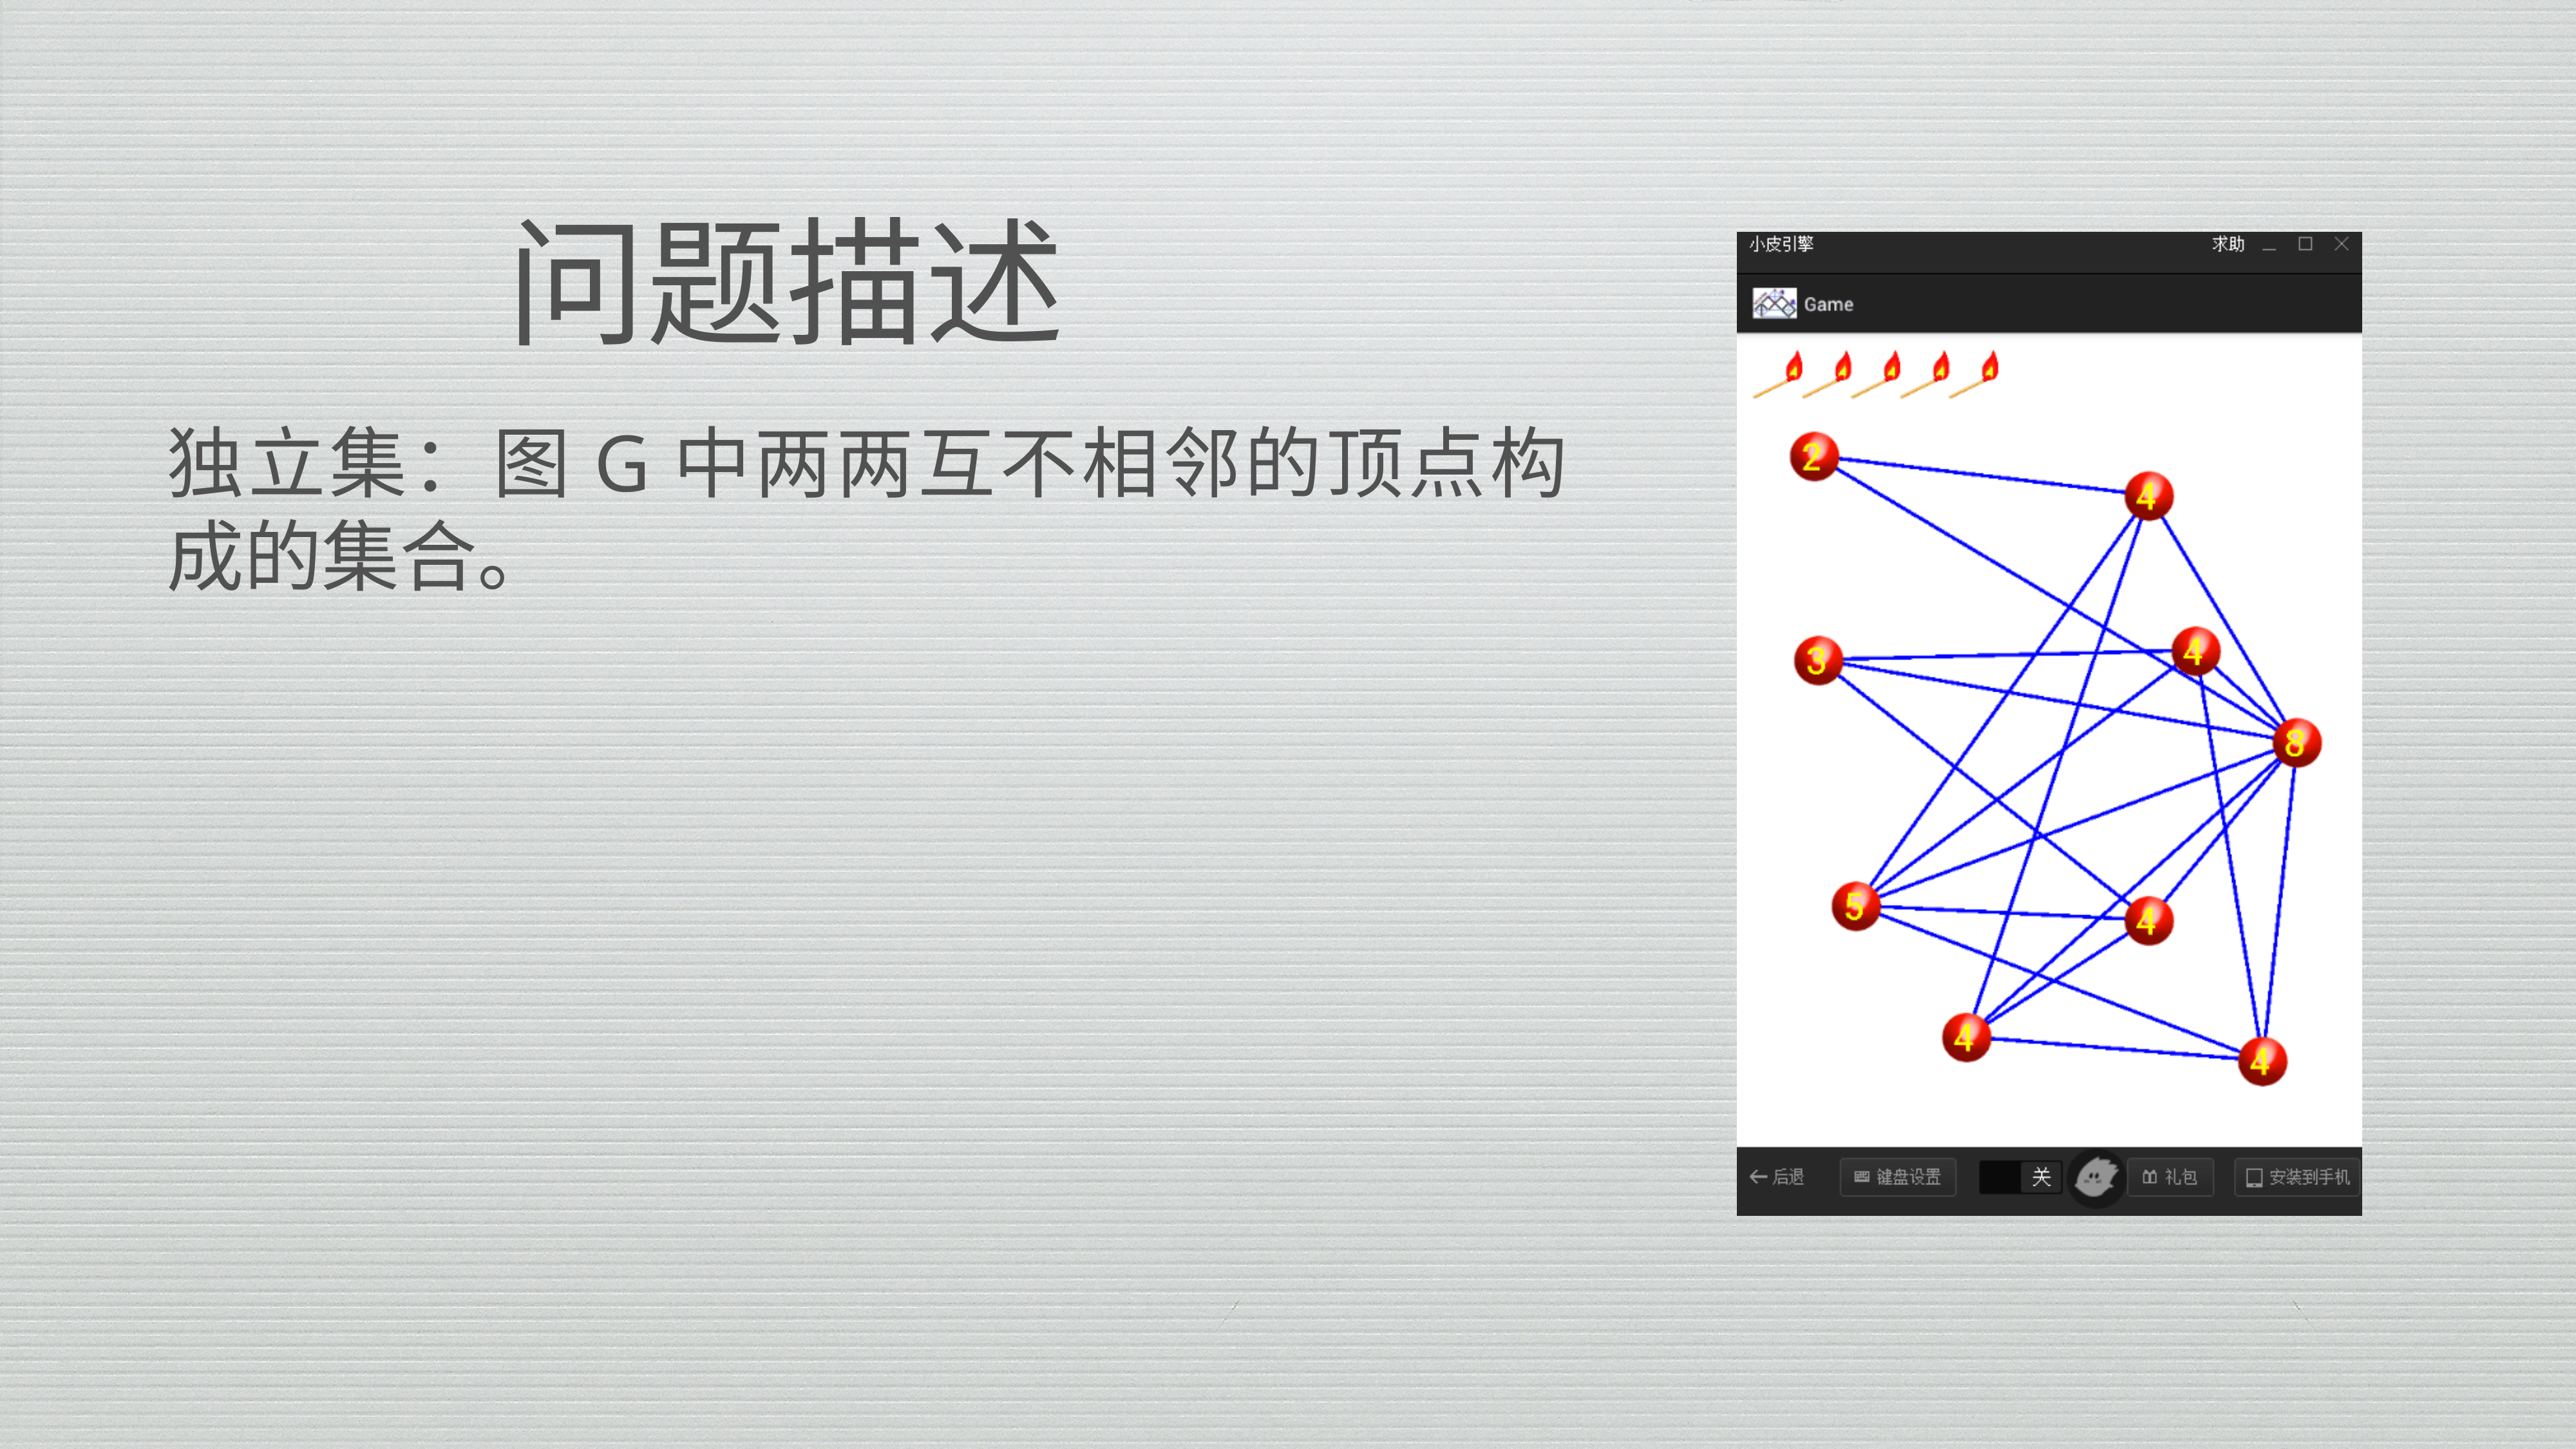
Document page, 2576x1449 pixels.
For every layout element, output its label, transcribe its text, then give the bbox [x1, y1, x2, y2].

title 问题描述 [160, 80, 2416, 363]
text_box 独立集：图G中两两互不相邻的顶点构成的集合。 [160, 408, 1574, 1260]
picture [0, 0, 2576, 1449]
